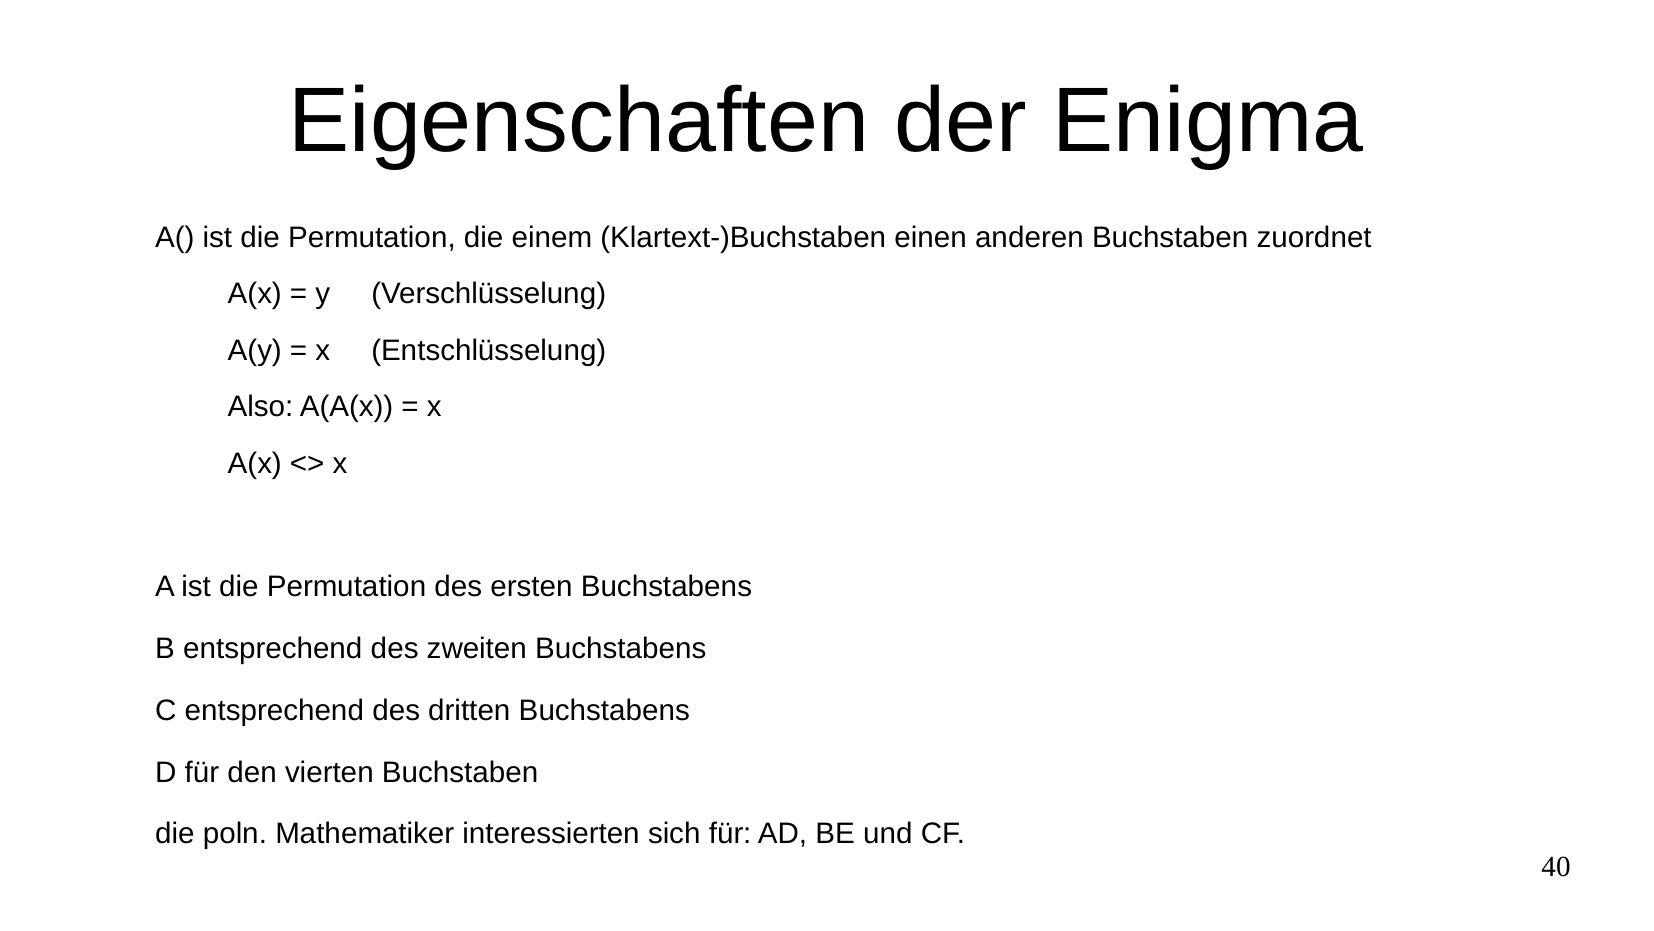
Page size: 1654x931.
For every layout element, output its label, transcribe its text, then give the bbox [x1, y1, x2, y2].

title Eigenschaften der Enigma [82, 37, 1571, 193]
list A() ist die Permutation, die einem (Klartext-)Buchstaben einen anderen Buchstaben zuordnet A(x) = y (Verschlüsselung) A(y) = x (Entschlüsselung) Also: A(A(x)) = x A(x) <> x A ist die Permutation des ersten Buchstabens B entsprechend des zweiten Buchstabens C entsprechend des dritten Buchstabens D für den vierten Buchstaben die poln. Mathematiker interessierten sich für: AD, BE und CF. [82, 217, 1571, 857]
slide_number 40 [1185, 847, 1571, 912]
